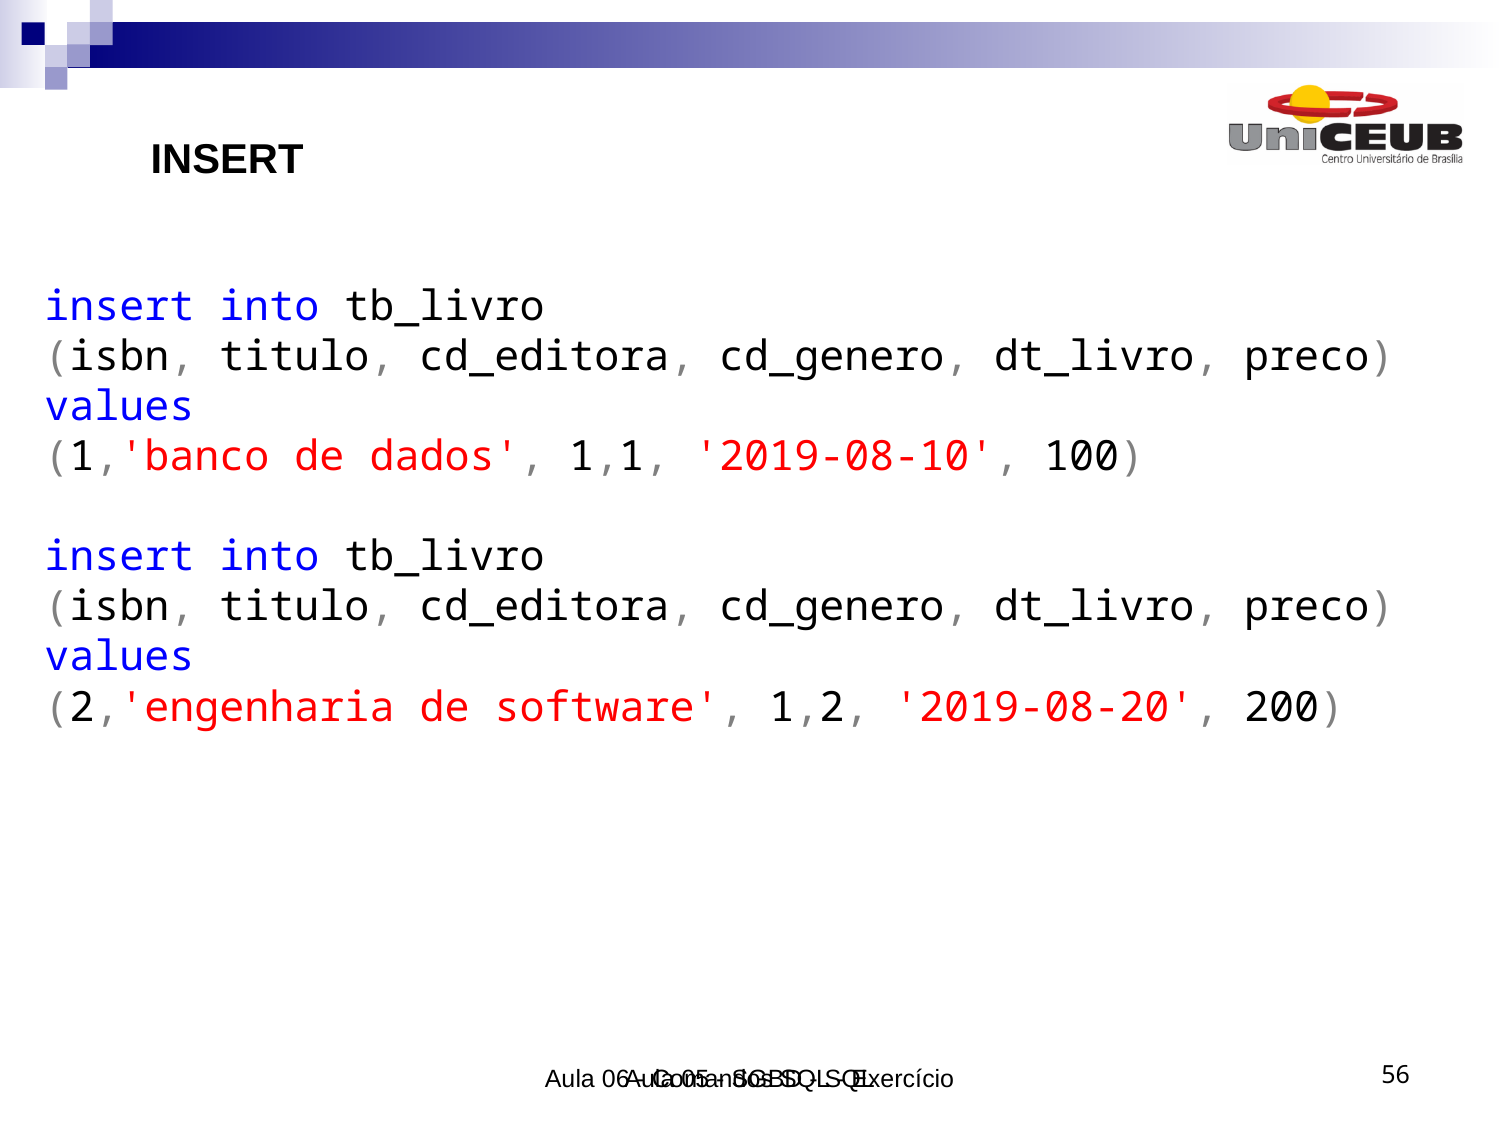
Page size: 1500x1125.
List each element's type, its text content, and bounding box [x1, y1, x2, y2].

picture [1227, 83, 1464, 165]
text_box INSERT [135, 123, 1140, 190]
text_box ‹#› [1074, 1024, 1425, 1100]
footer Aula 05 - SGBD - SQL [512, 1025, 988, 1100]
text_box insert into tb_livro (isbn, titulo, cd_editora, cd_genero, dt_livro, preco) values (1,'banco de dados', 1,1, '2019-08-10', 100) insert into tb_livro (isbn, titulo, cd_editora, cd_genero, dt_livro, preco) values (2,'engenharia de software', 1,2, '2019-08-20', 200) [29, 271, 1464, 742]
